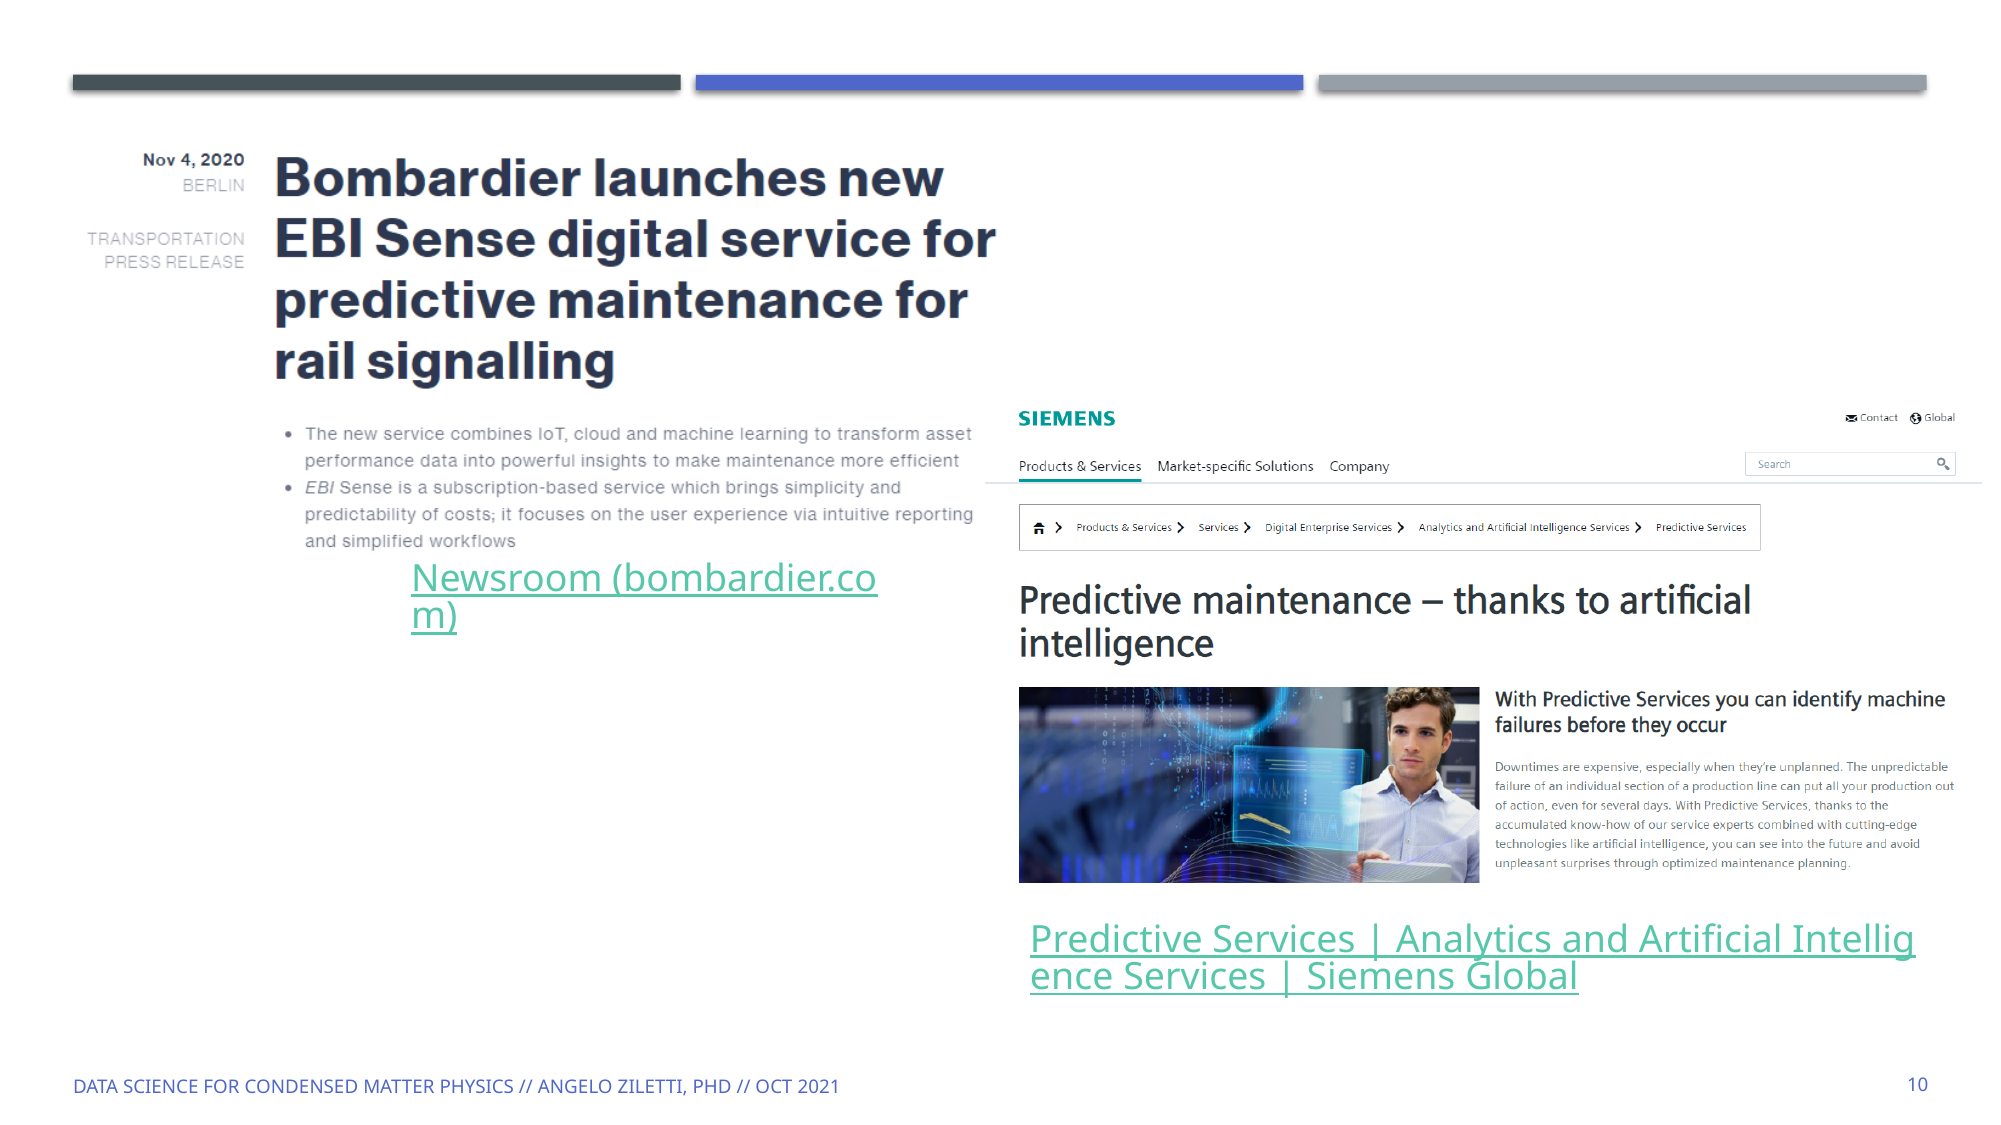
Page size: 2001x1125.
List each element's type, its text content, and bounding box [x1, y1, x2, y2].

slide_number 10 [1770, 1055, 1944, 1116]
text_box Predictive Services | Analytics and Artificial Intelligence Services | Siemens Global [1015, 907, 1944, 973]
text_box Newsroom (bombardier.com) [396, 574, 913, 613]
picture [57, 117, 1983, 883]
footer Data Science for Condensed Matter Physics // Angelo Ziletti, PhD // Oct 2021 [58, 1055, 1177, 1116]
